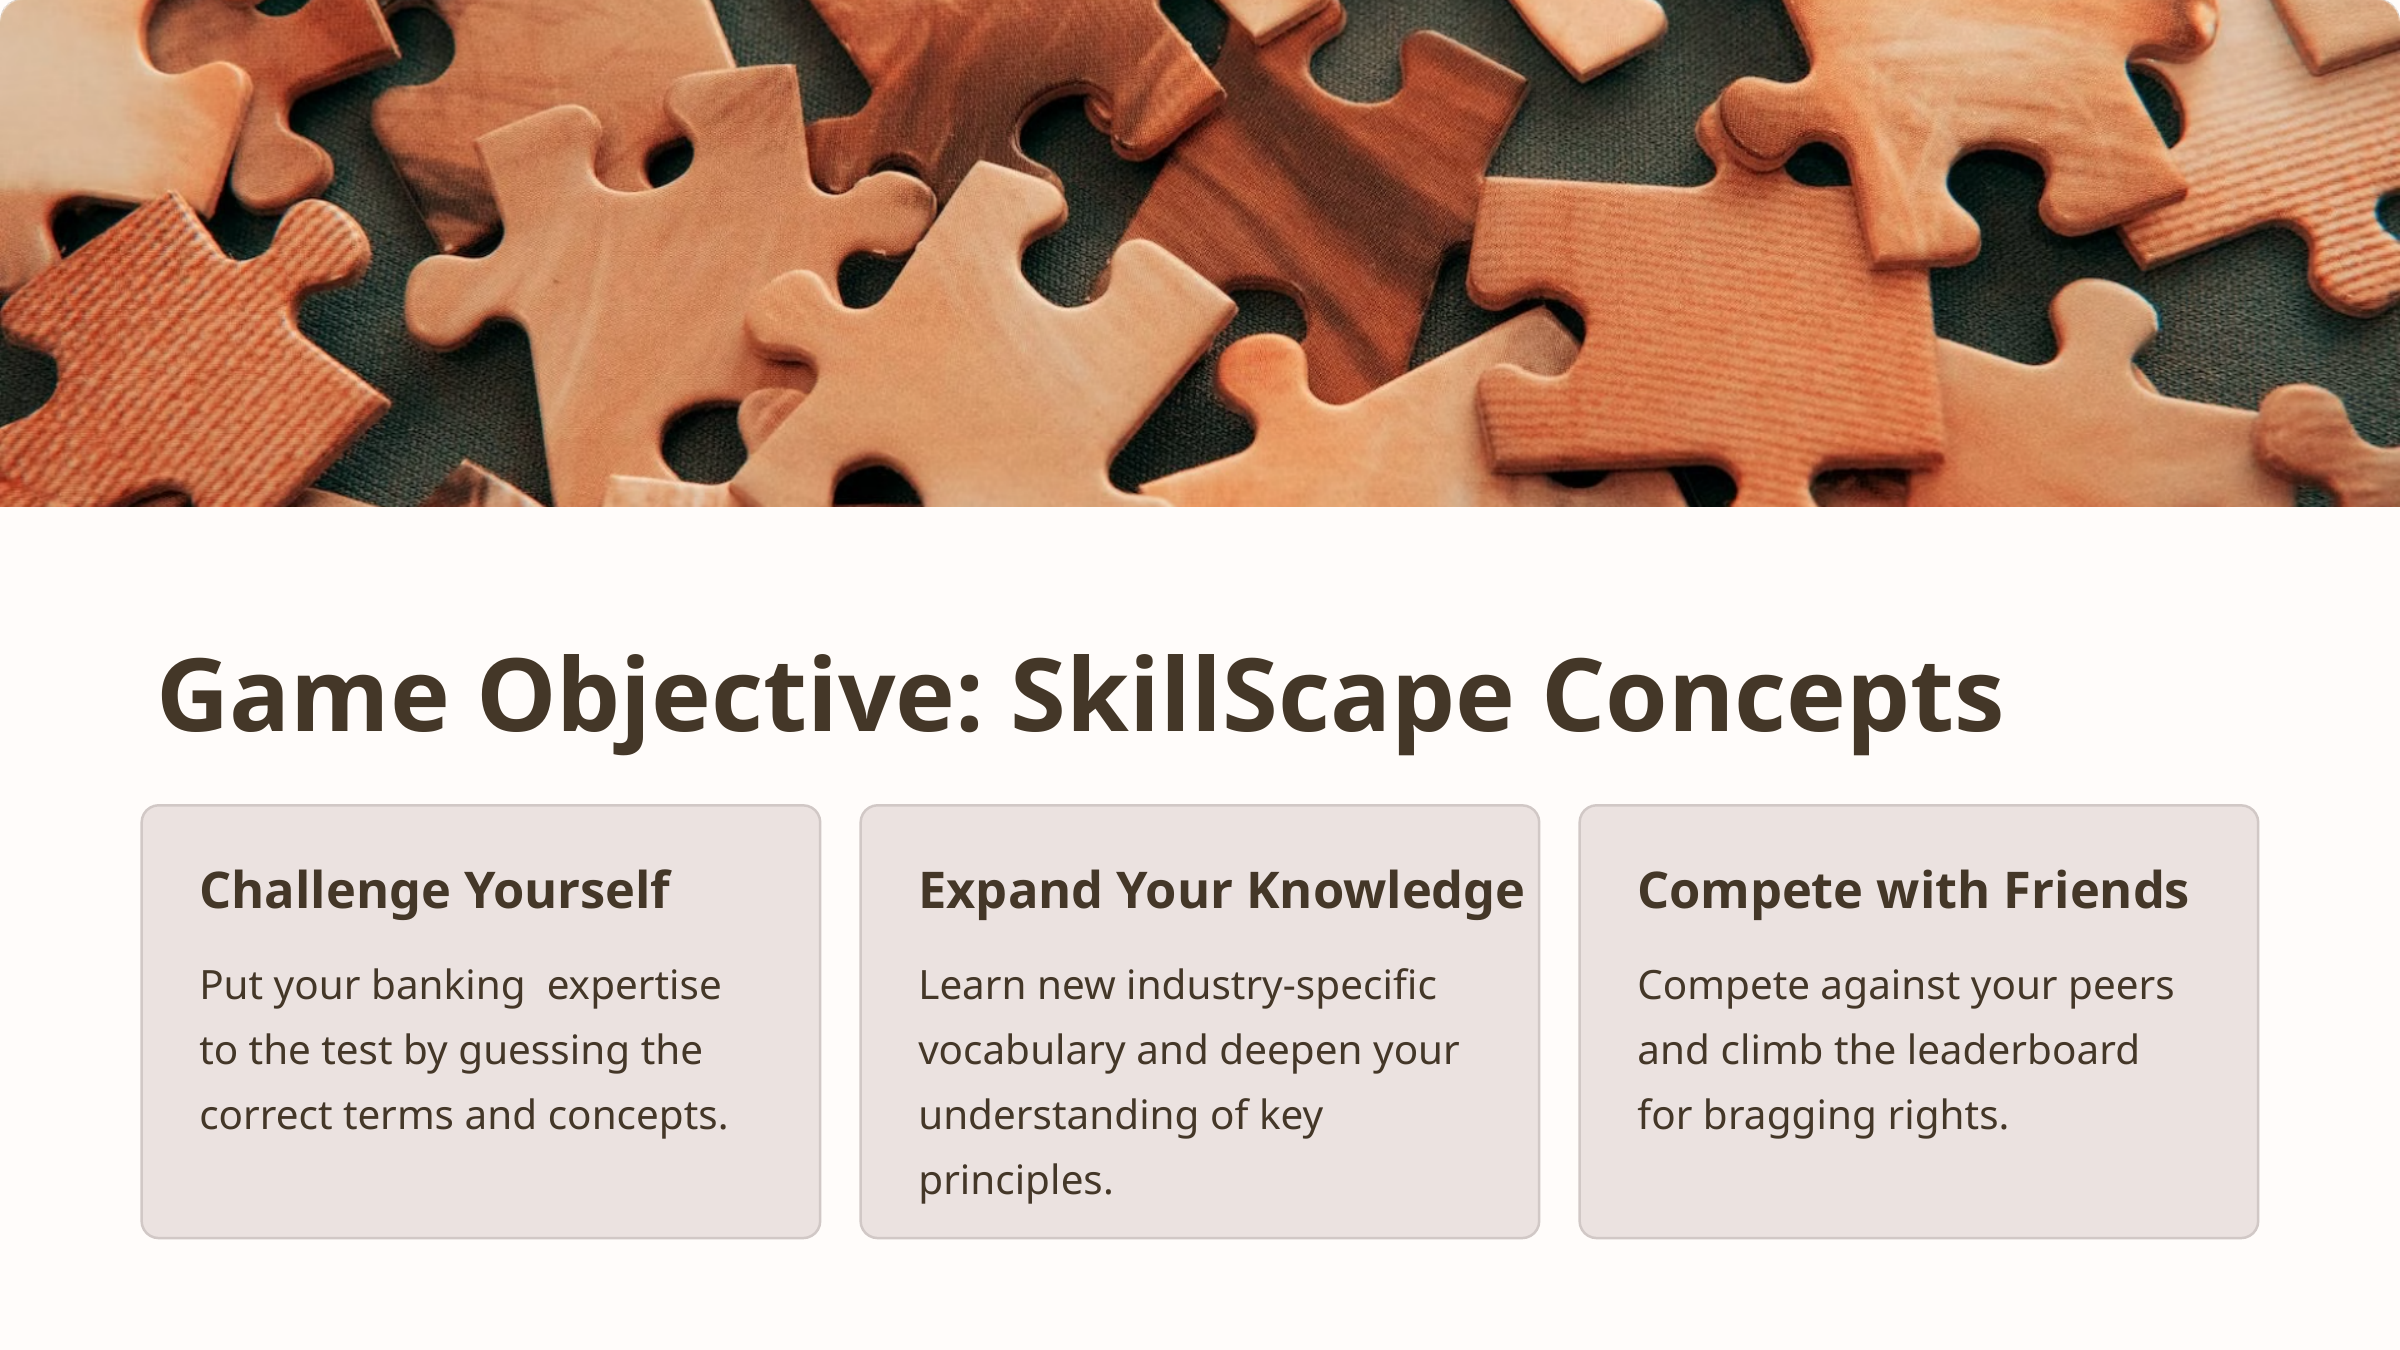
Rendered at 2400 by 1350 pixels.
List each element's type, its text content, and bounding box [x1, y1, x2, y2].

text_box [1579, 805, 2259, 1239]
text_box Expand Your Knowledge [903, 848, 1429, 912]
text_box Challenge Yourself [184, 848, 691, 912]
text_box Compete with Friends [1622, 848, 2129, 912]
text_box [0, 507, 2400, 1350]
picture [0, 0, 2400, 507]
text_box [860, 805, 1540, 1239]
text_box Game Objective: SkillScape Concepts [141, 618, 1721, 745]
text_box Learn new industry-specific vocabulary and deepen your understanding of key principles. [903, 935, 1497, 1196]
text_box [141, 805, 821, 1239]
text_box Put your banking expertise to the test by guessing the correct terms and concepts. [184, 935, 778, 1131]
text_box Compete against your peers and climb the leaderboard for bragging rights. [1622, 935, 2216, 1131]
